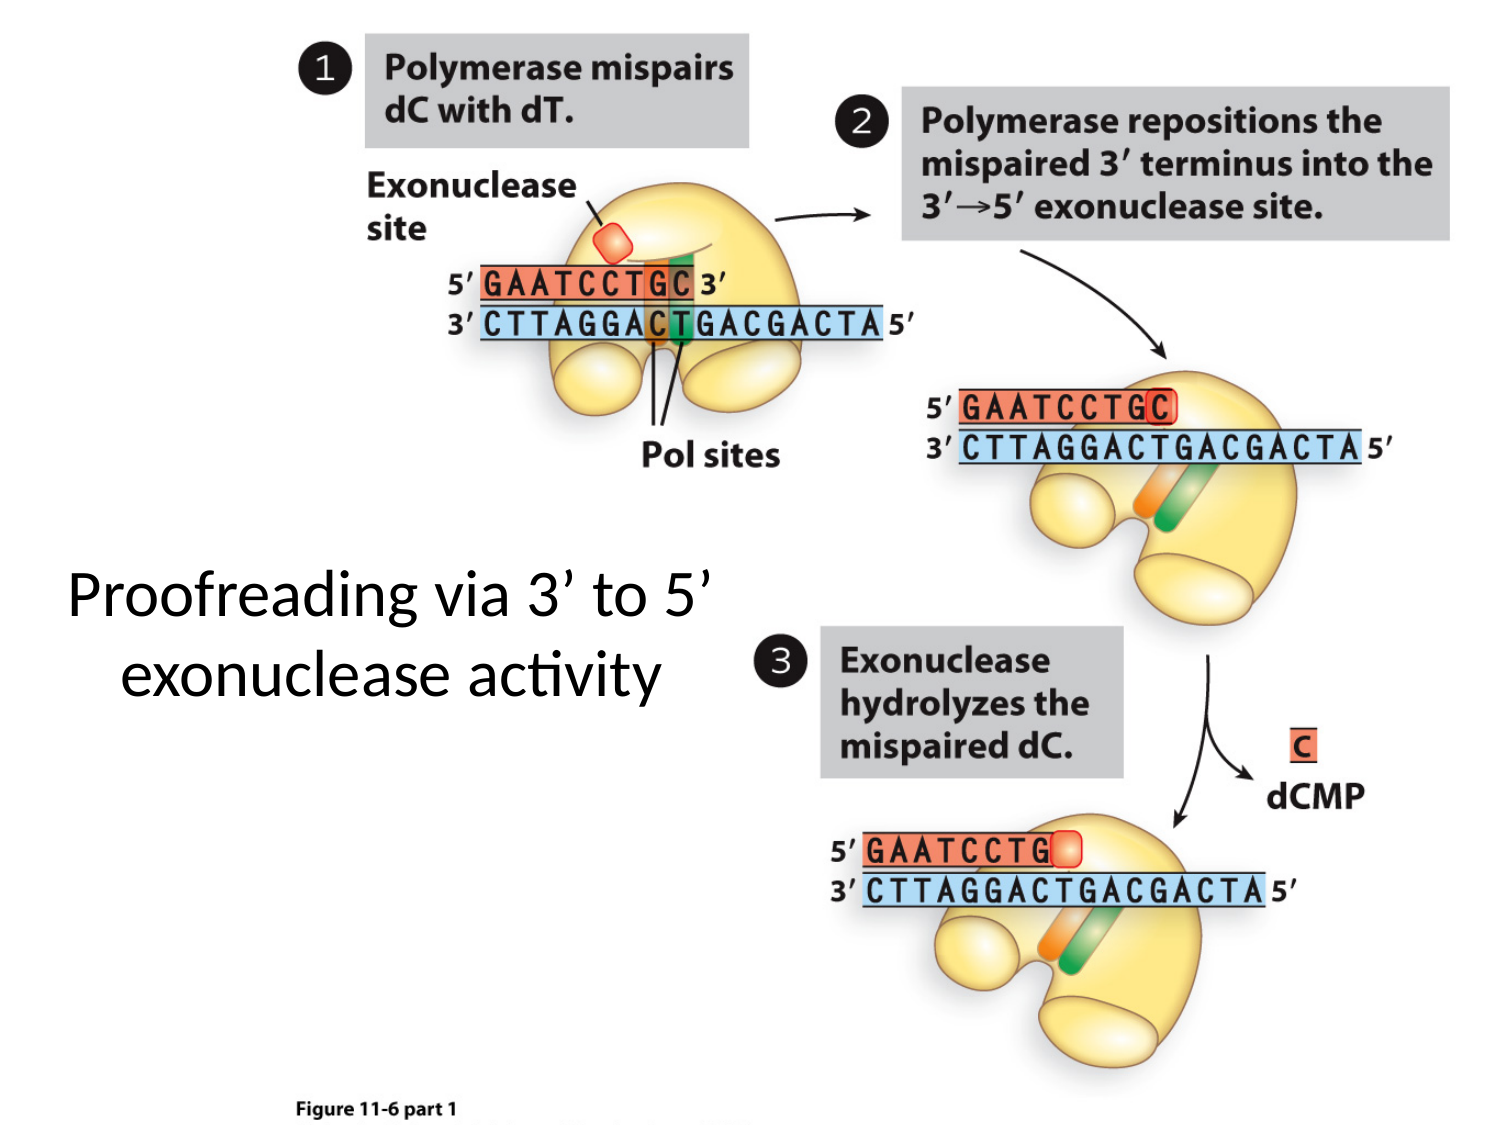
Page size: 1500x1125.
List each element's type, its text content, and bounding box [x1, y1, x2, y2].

text_box Proofreading via 3’ to 5’ exonuclease activity [50, 542, 282, 730]
picture [287, 21, 1462, 1125]
